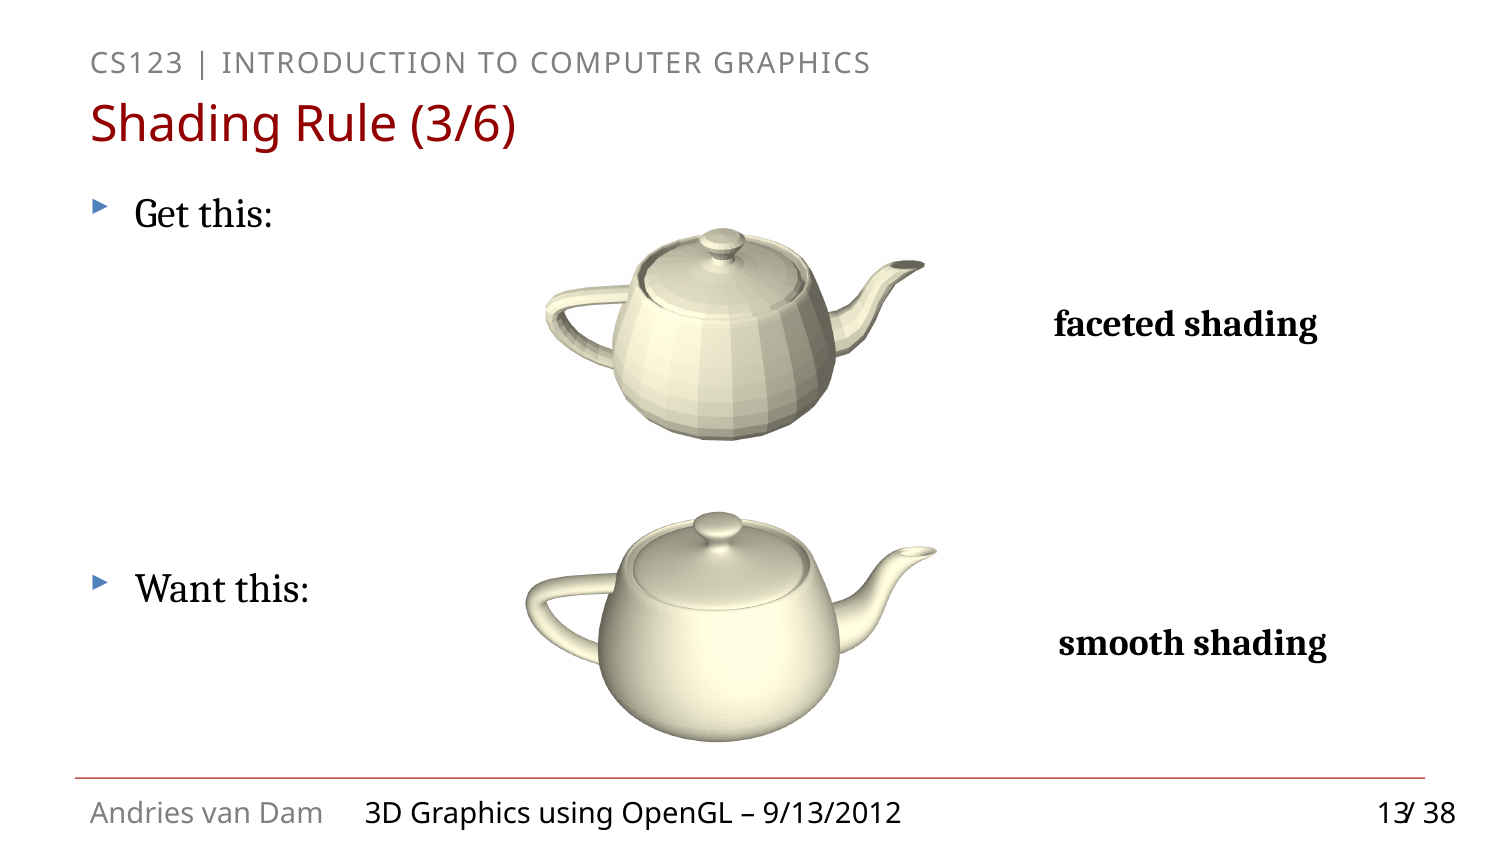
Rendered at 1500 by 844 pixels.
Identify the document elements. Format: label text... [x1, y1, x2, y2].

picture [522, 501, 949, 755]
text_box smooth shading [1043, 610, 1343, 671]
list Get this: Want this: [75, 178, 1425, 769]
text_box faceted shading [1038, 292, 1333, 352]
picture [537, 208, 934, 451]
footer 3D Graphics using OpenGL – 9/13/2012 / 38 [350, 787, 1500, 827]
title Shading Rule (3/6) [75, 84, 1425, 160]
